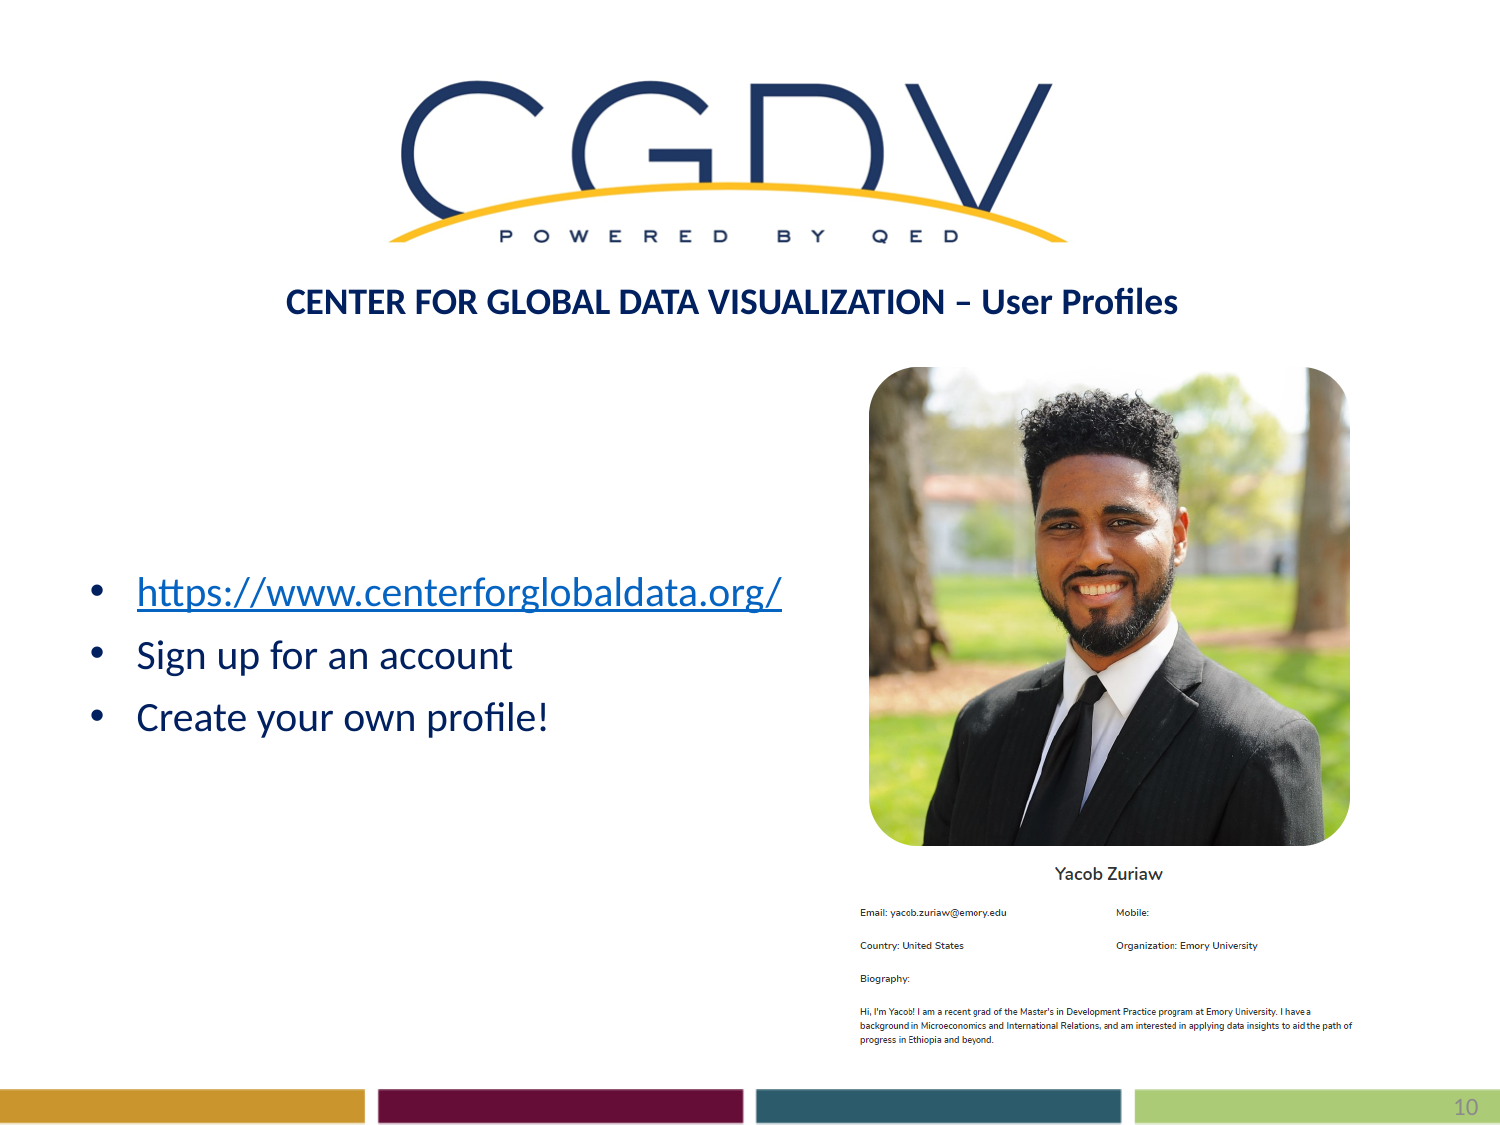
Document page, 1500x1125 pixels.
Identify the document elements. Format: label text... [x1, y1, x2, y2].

picture [0, 1089, 1156, 1125]
text_box https://www.centerforglobaldata.org/ Sign up for an account Create your own profile! [75, 512, 800, 805]
picture [1494, 1089, 1500, 1125]
slide_number 10 [1156, 1075, 1494, 1125]
picture [844, 346, 1371, 1060]
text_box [95, 41, 1371, 331]
